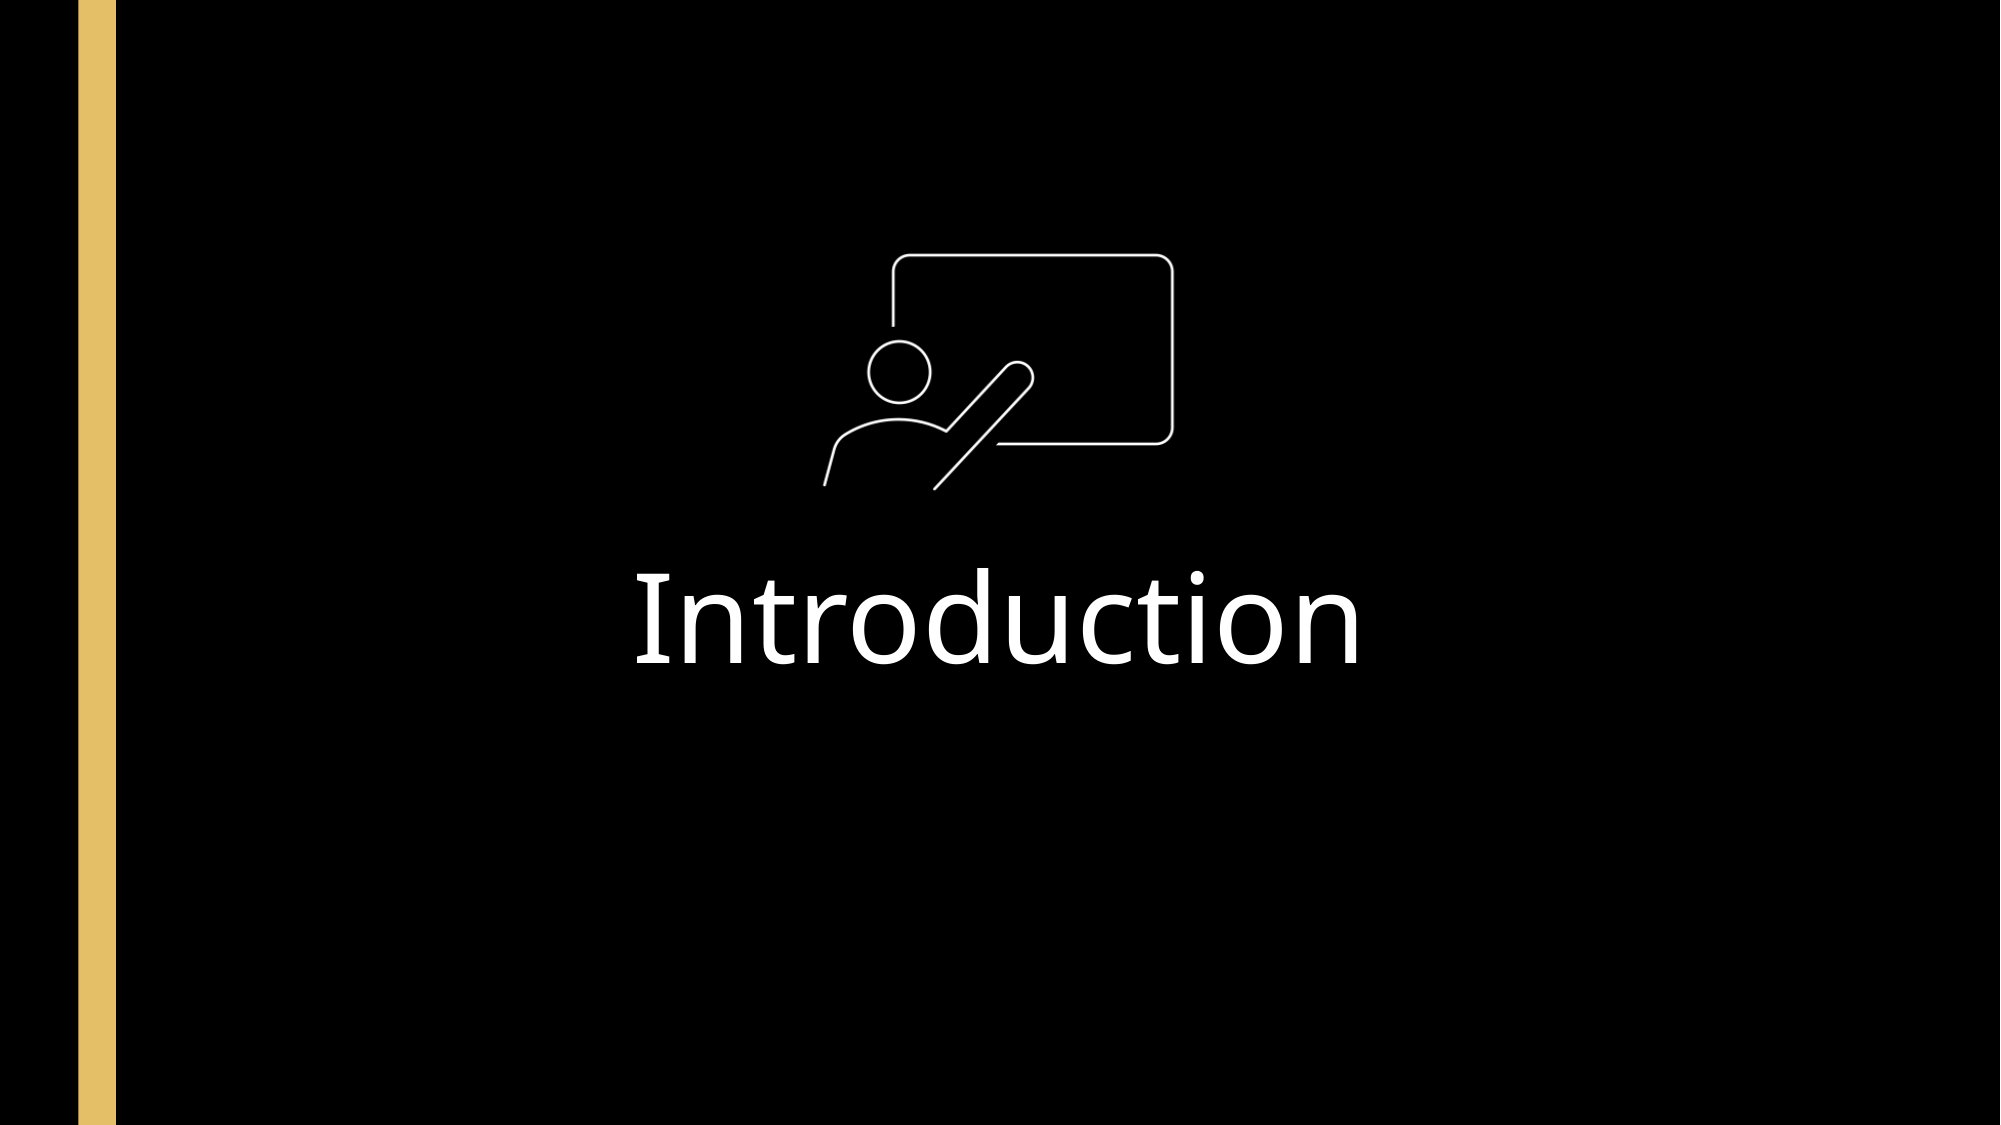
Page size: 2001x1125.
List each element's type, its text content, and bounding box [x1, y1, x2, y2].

title Introduction [212, 501, 1788, 746]
picture [803, 169, 1197, 563]
